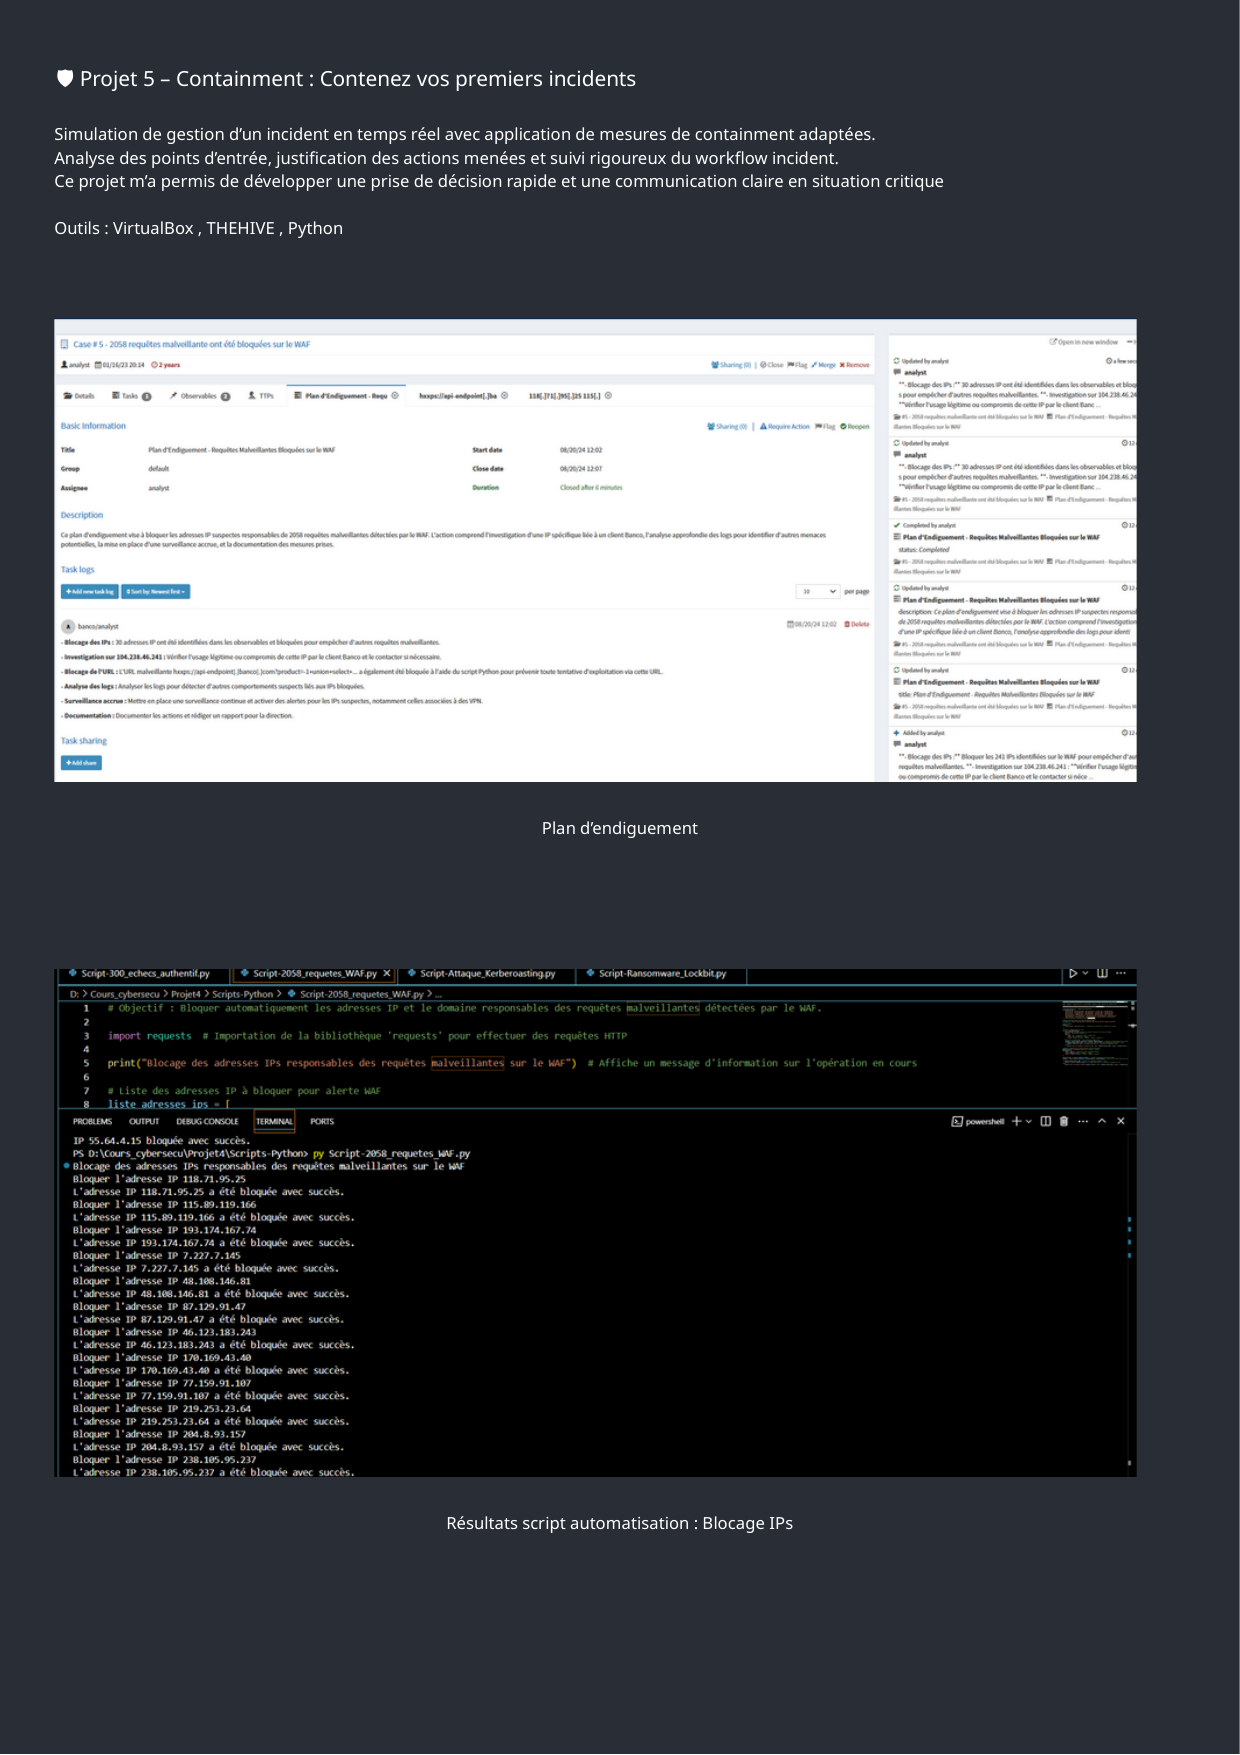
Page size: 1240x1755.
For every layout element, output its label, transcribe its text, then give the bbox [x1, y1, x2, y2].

text_box Résultats script automatisation : Blocage IPs [378, 1509, 862, 1534]
text_box [54, 969, 1137, 1478]
text_box Plan d’endiguement [460, 814, 780, 838]
text_box Simulation de gestion d’un incident en temps réel avec application de mesures de containment adaptées. Analyse des points d’entrée, justification des actions menées et suivi rigoureux du workflow incident. Ce projet m’a permis de développer une prise de décision rapide et une communication claire en situation critique Outils : VirtualBox , THEHIVE , Python [54, 120, 1137, 238]
text_box 🛡️ Projet 5 – Containment : Contenez vos premiers incidents [0, 60, 712, 91]
text_box [54, 318, 1137, 782]
